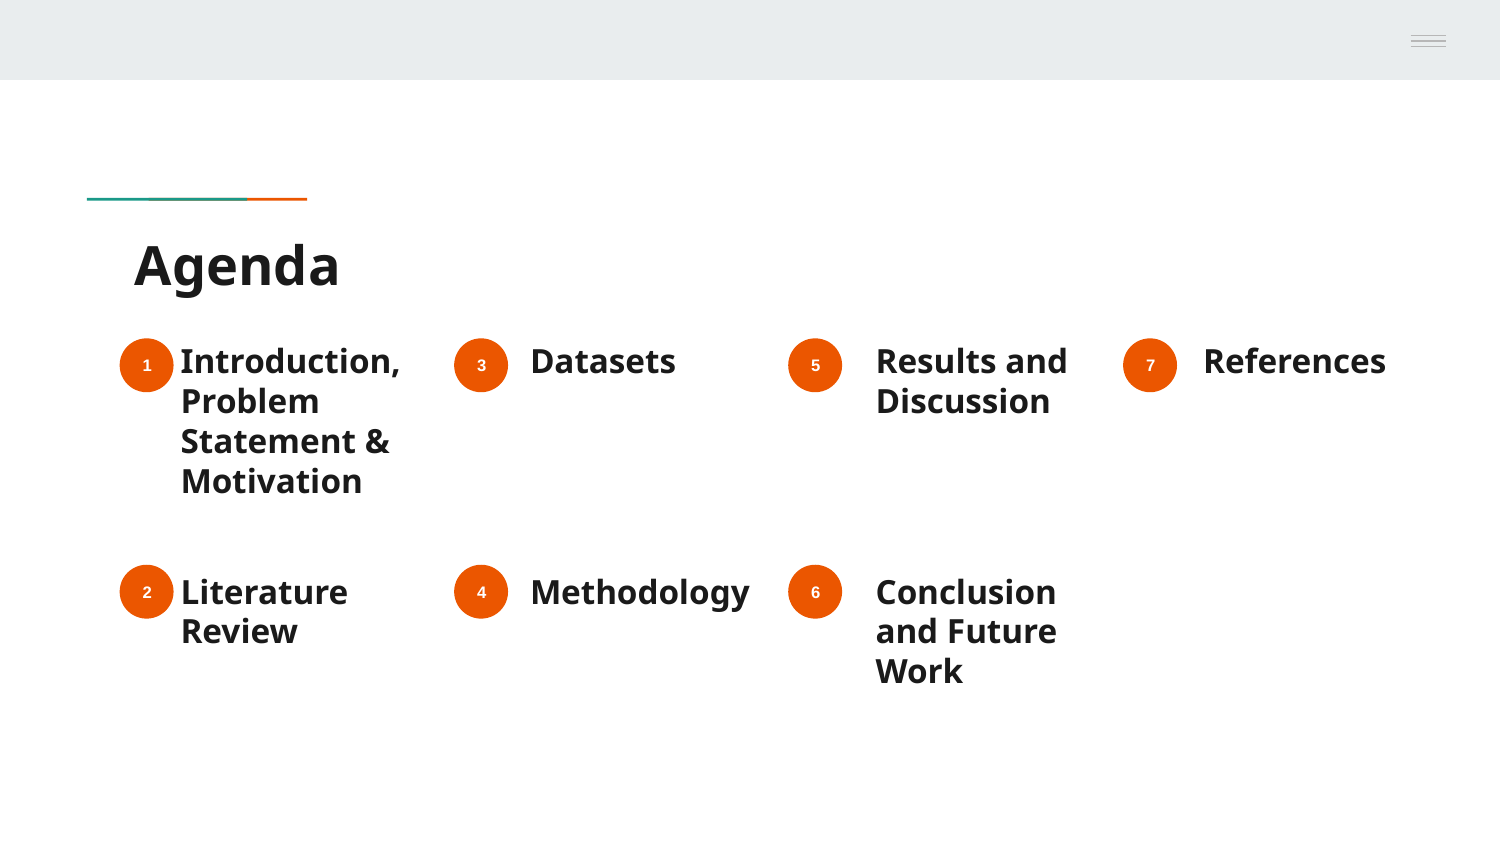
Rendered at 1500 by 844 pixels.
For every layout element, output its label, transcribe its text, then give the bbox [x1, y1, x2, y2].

title Datasets [514, 325, 782, 389]
title Agenda [119, 216, 1381, 305]
text_box 6 [788, 564, 843, 619]
text_box 7 [1128, 338, 1178, 393]
title Methodology [514, 555, 782, 619]
title Literature Review [165, 555, 433, 655]
text_box 3 [454, 338, 509, 393]
text_box 5 [788, 338, 843, 393]
text_box 1 [119, 338, 165, 393]
title Results and Discussion [860, 325, 1128, 389]
title References [1188, 325, 1455, 389]
text_box 4 [454, 564, 509, 619]
title Introduction, Problem Statement & Motivation [165, 325, 433, 517]
title Conclusion and Future Work [860, 555, 1128, 619]
text_box 2 [119, 564, 165, 619]
